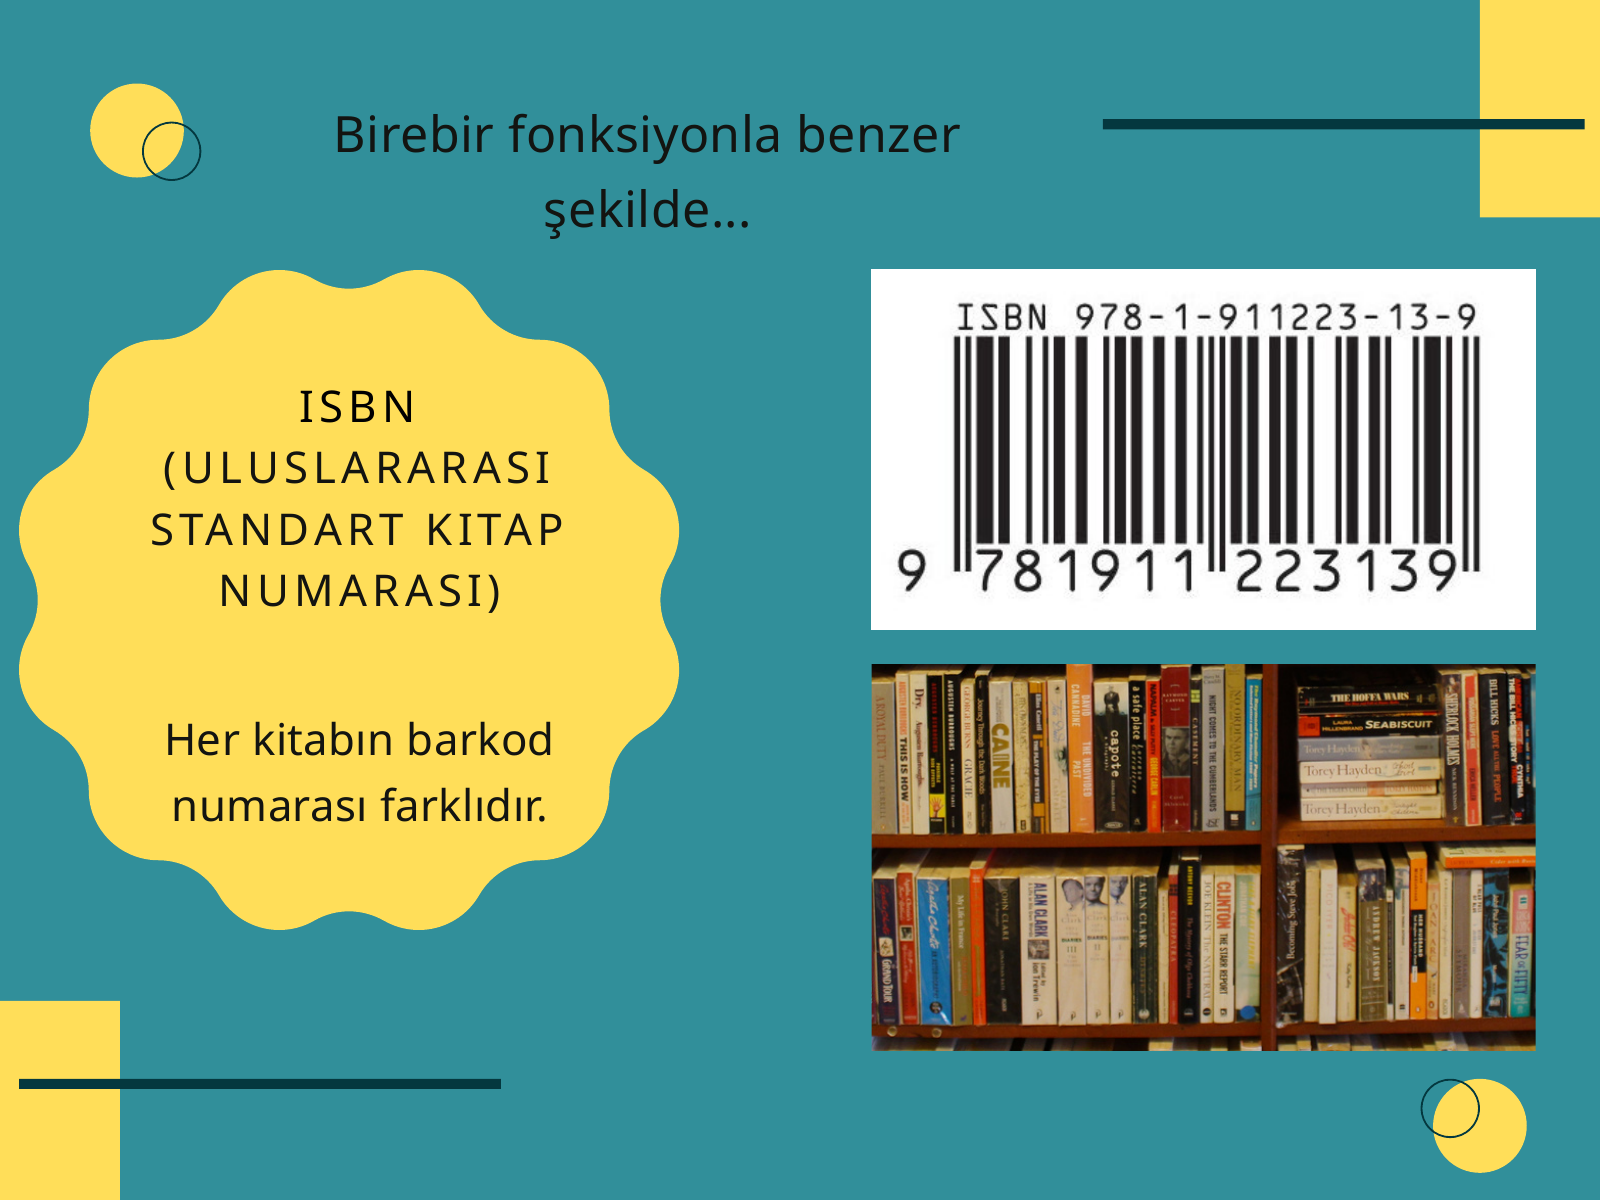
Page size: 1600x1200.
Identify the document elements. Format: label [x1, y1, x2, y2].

text_box [1479, 0, 1600, 218]
text_box [141, 121, 202, 182]
picture [871, 664, 1536, 1052]
text_box [238, 9, 1058, 158]
text_box [18, 269, 680, 931]
text_box [119, 375, 601, 825]
text_box [89, 83, 185, 178]
text_box [19, 1078, 501, 1089]
text_box [1432, 1078, 1528, 1174]
text_box [1102, 119, 1585, 130]
text_box [1420, 1078, 1481, 1139]
picture [871, 269, 1536, 630]
text_box [0, 1000, 120, 1200]
